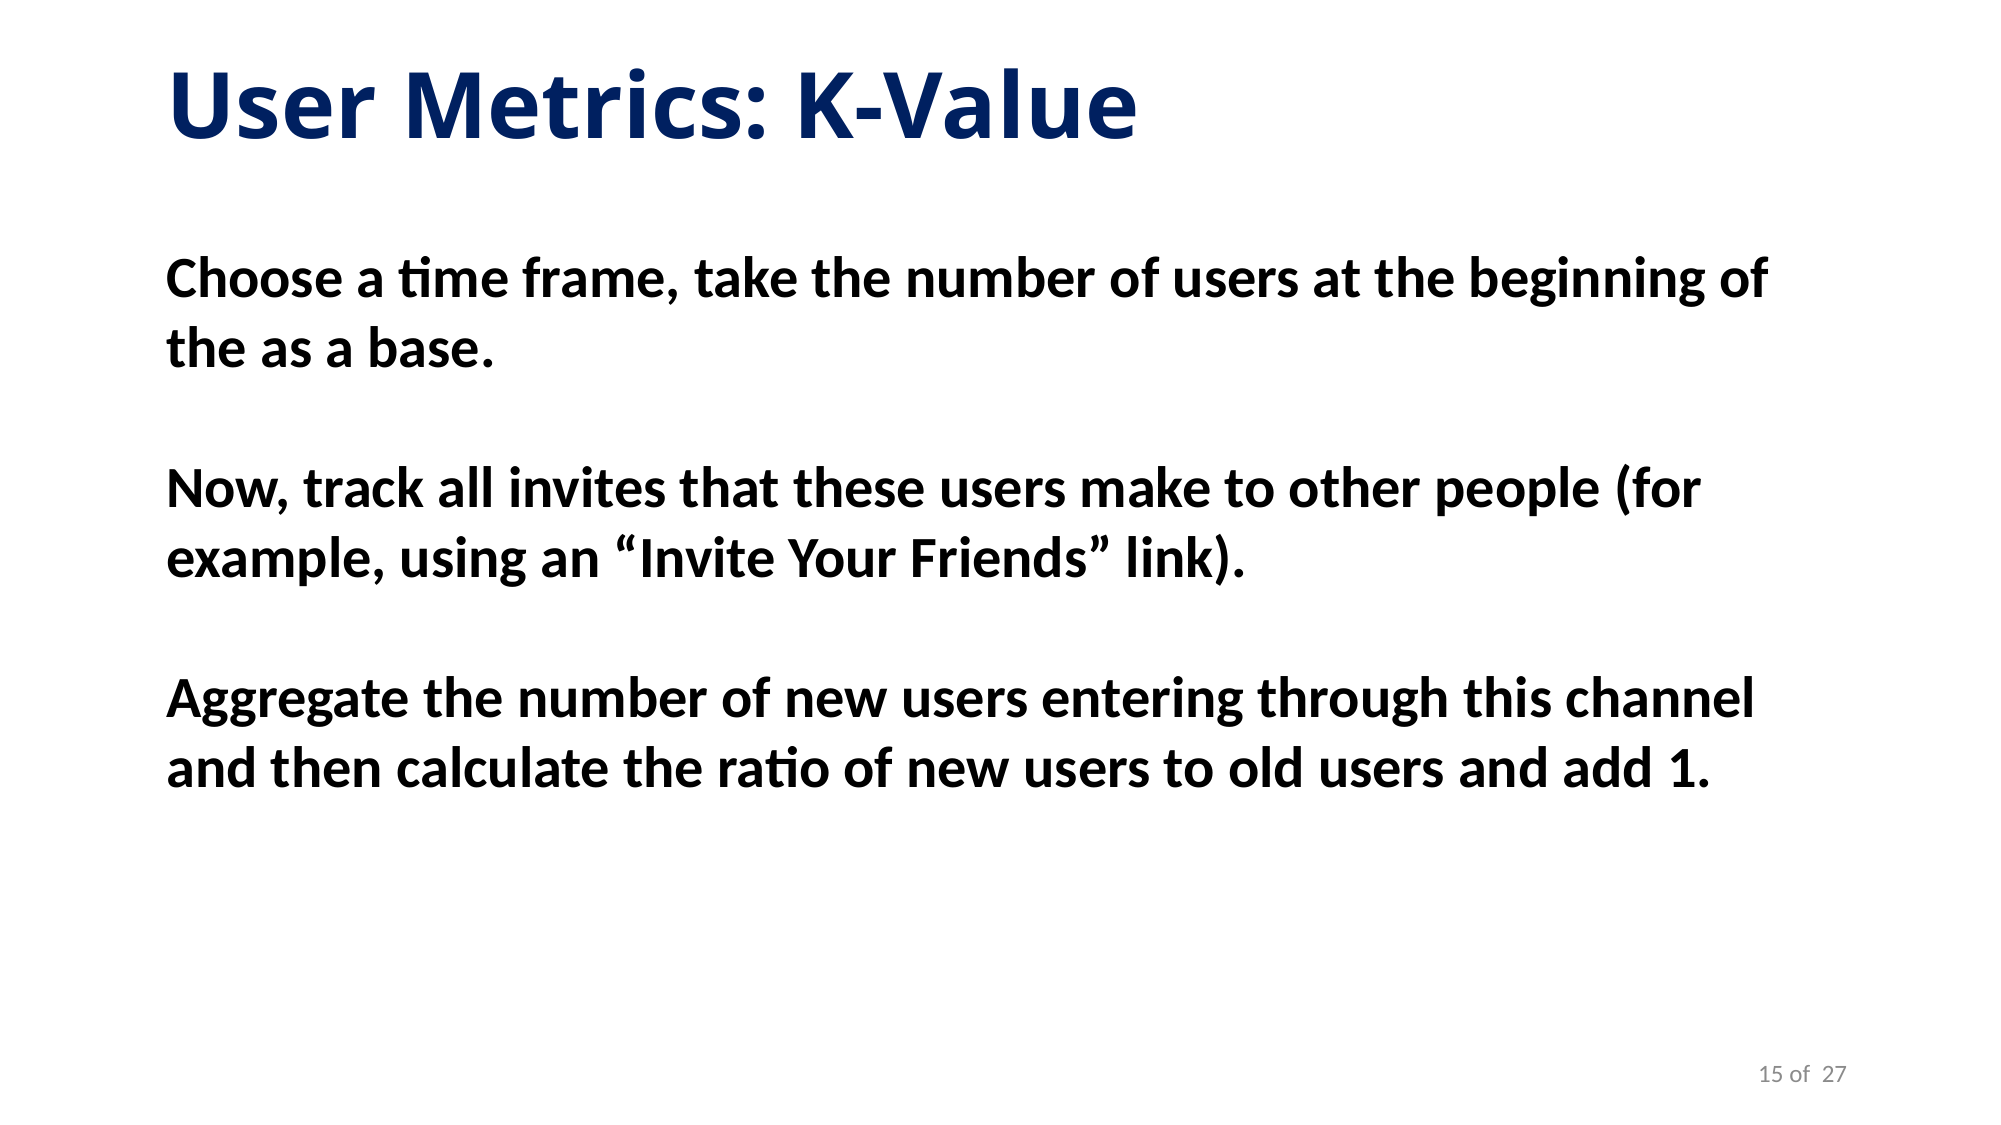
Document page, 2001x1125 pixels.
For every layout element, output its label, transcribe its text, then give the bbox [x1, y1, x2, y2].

text_box Choose a time frame, take the number of users at the beginning of the as a base. Now, track all invites that these users make to other people (for example, using an “Invite Your Friends” link). Aggregate the number of new users entering through this channel and then calculate the ratio of new users to old users and add 1. [151, 232, 1831, 807]
text_box User Metrics: K-Value [151, 0, 1877, 218]
slide_number 15 [1412, 1042, 1863, 1103]
